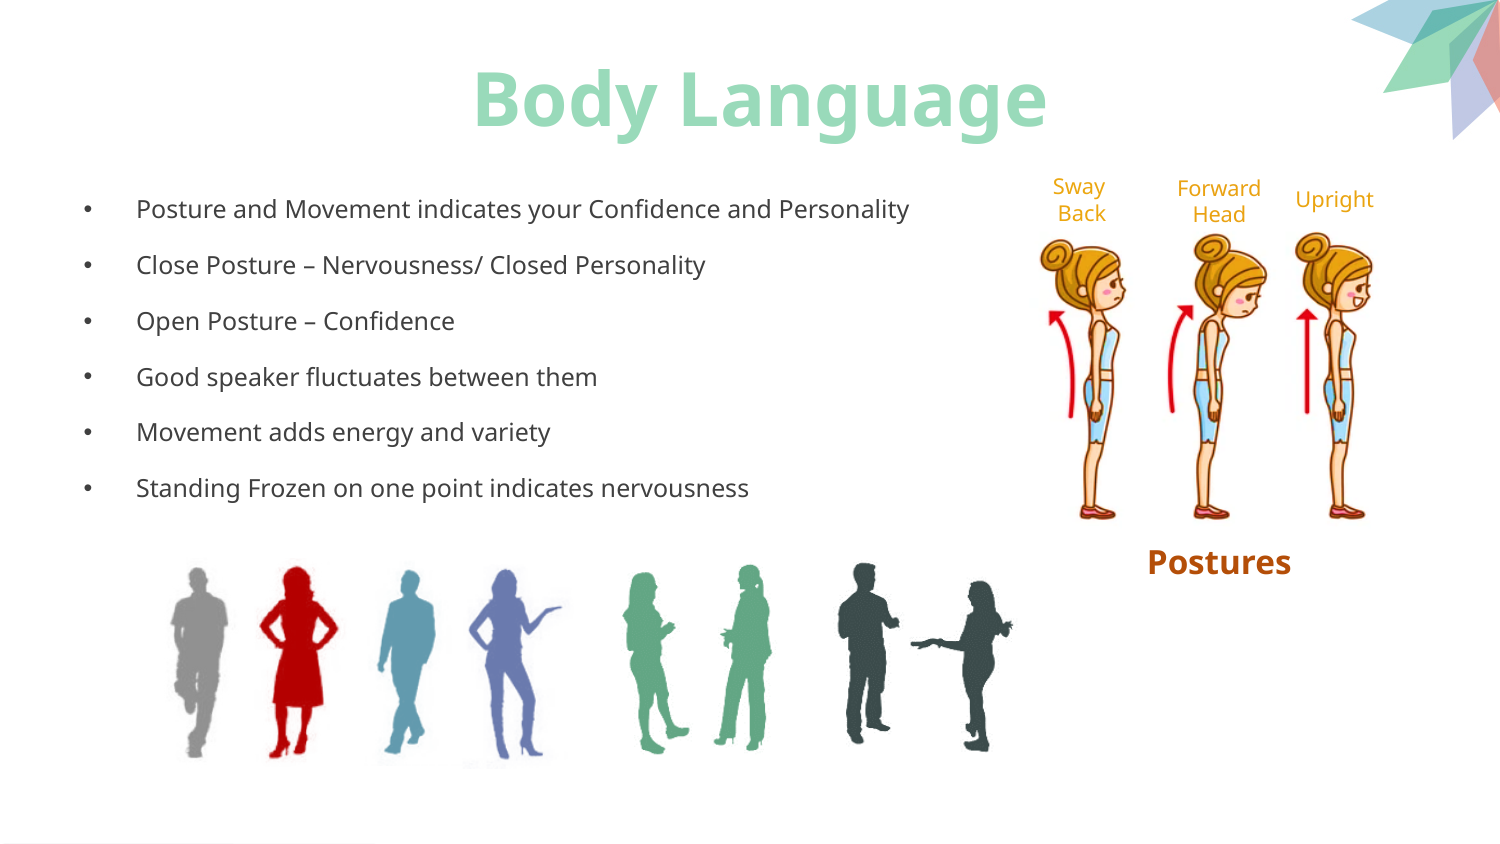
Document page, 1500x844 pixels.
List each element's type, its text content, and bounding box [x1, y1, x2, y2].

picture [364, 554, 574, 769]
picture [159, 557, 244, 769]
picture [245, 558, 352, 768]
text_box Body Language [456, 43, 1064, 149]
text_box [0, 180, 965, 844]
picture [597, 550, 800, 766]
text_box Upright [1280, 178, 1398, 220]
text_box Posture and Movement indicates your Confidence and Personality Close Posture – Nervousness/ Closed Personality Open Posture – Confidence Good speaker fluctuates between them Movement adds energy and variety Standing Frozen on one point indicates nervousness [68, 182, 999, 514]
text_box Postures [1087, 547, 1351, 589]
text_box ForwardHead [1161, 166, 1278, 223]
picture [0, 0, 1500, 844]
text_box Sway Back [1031, 165, 1132, 223]
